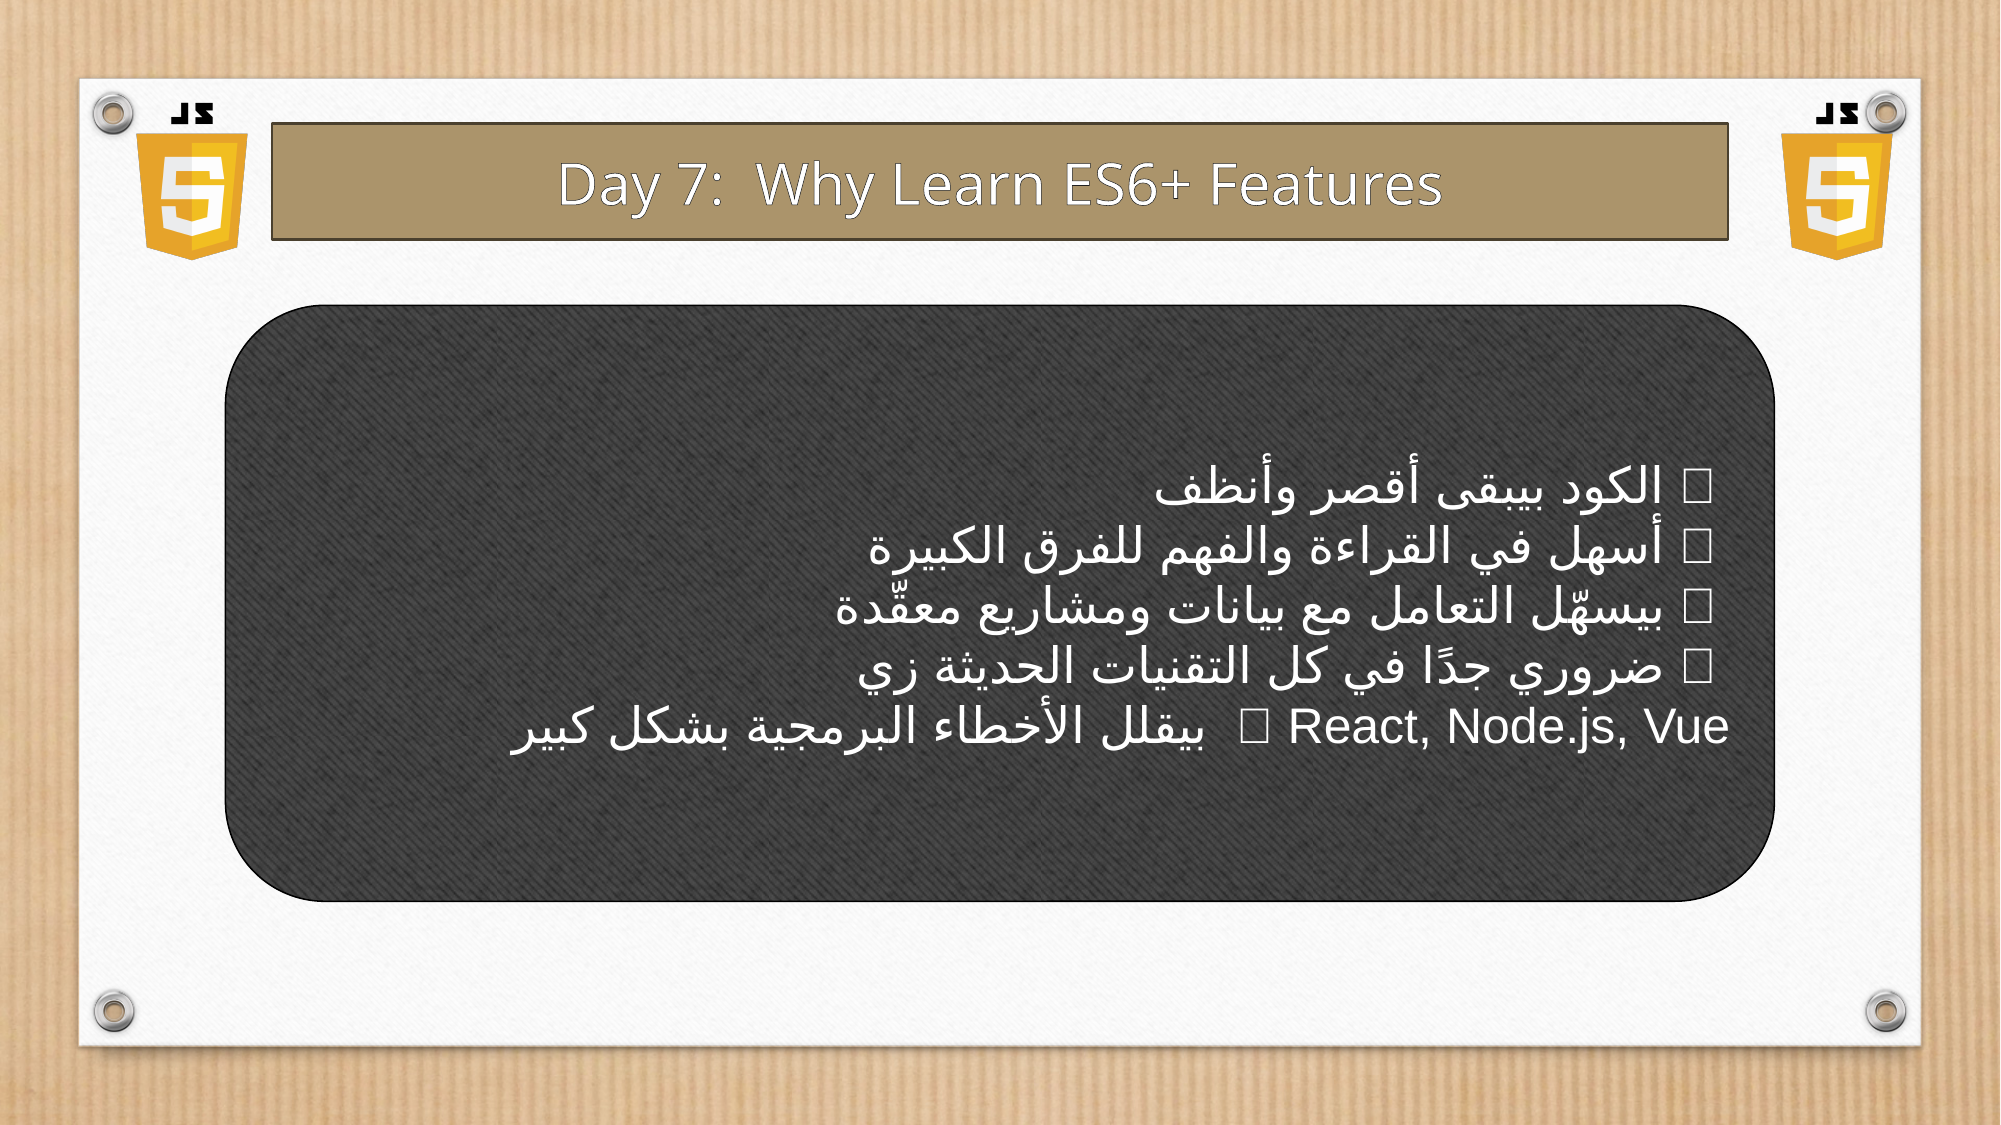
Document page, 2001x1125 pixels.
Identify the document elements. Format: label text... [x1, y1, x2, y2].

text_box ✅ الكود بيبقى أقصر وأنظف ✅ أسهل في القراءة والفهم للفرق الكبيرة ✅ بيسهّل التعامل مع بيانات ومشاريع معقّدة ✅ ضروري جدًا في كل التقنيات الحديثة زي React, Node.js, Vue ✅ بيقلل الأخطاء البرمجية بشكل كبير [224, 304, 1776, 903]
picture [0, 0, 2001, 1125]
text_box Day 7: Why Learn ES6+ Features [284, 122, 1729, 241]
